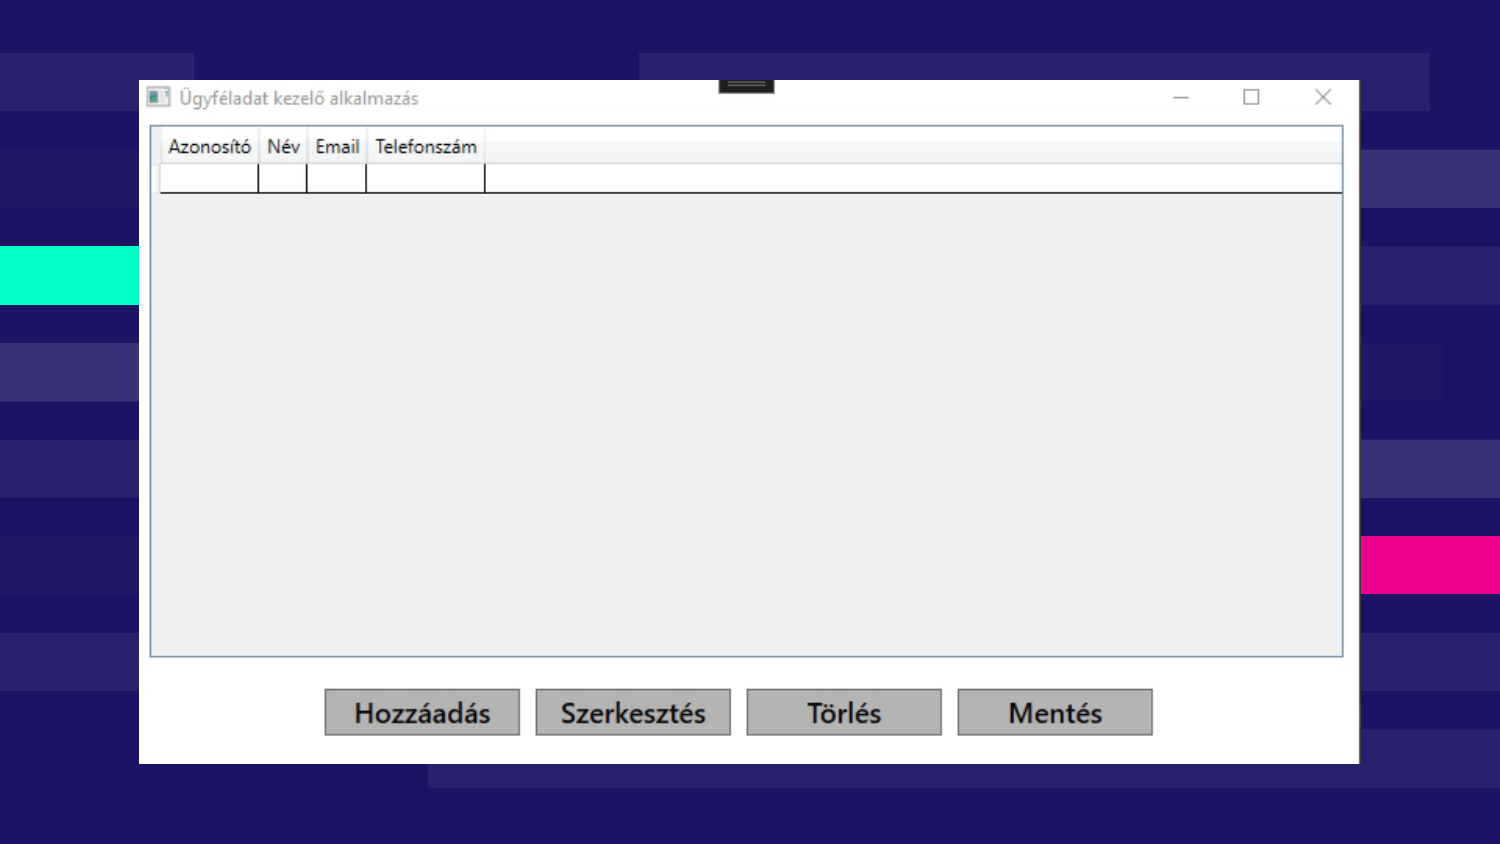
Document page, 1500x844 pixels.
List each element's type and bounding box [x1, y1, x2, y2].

text_box [138, 79, 1362, 765]
